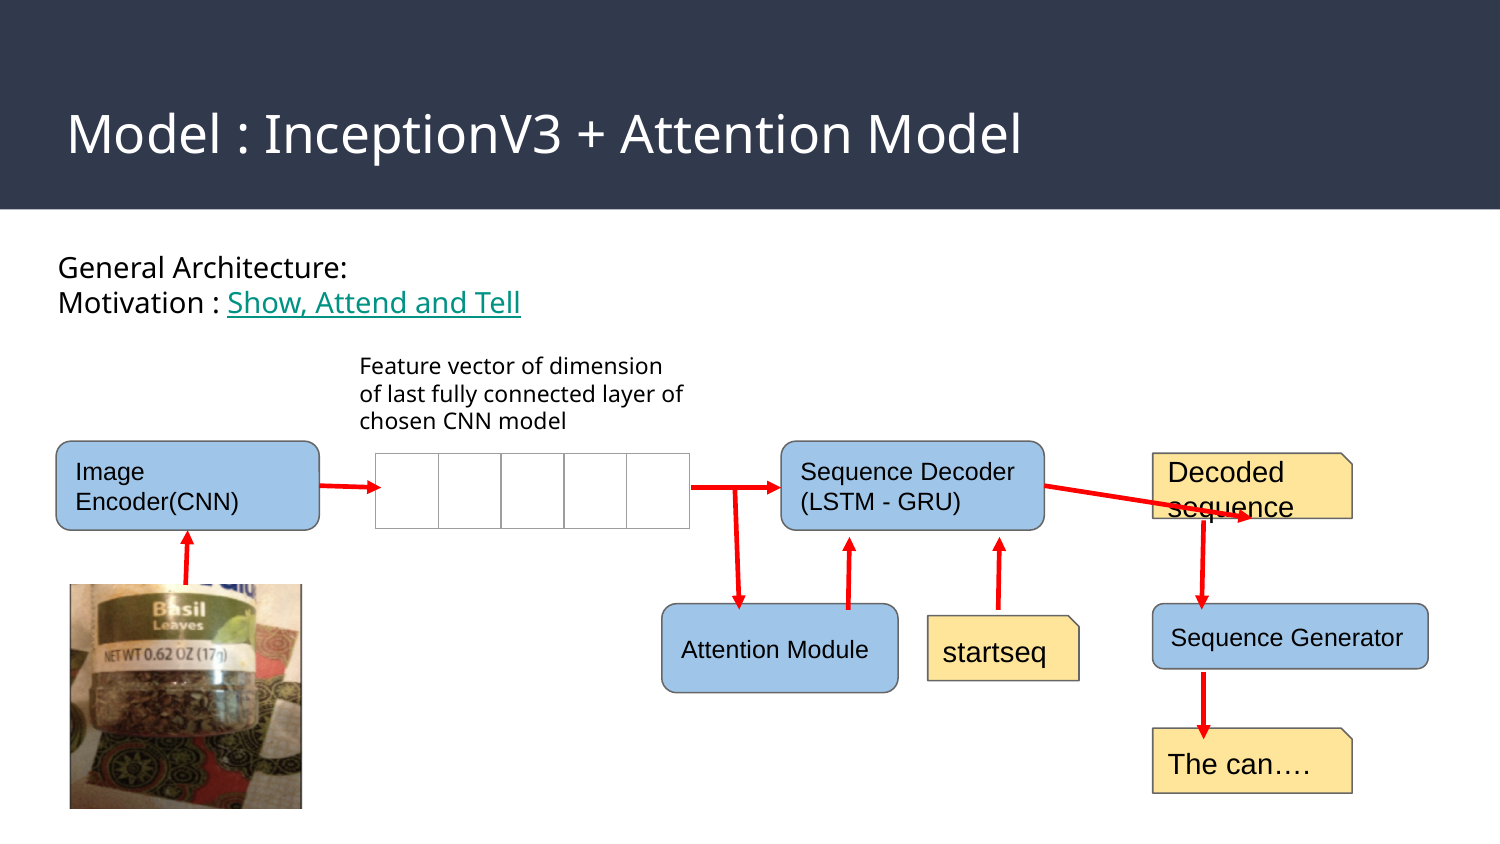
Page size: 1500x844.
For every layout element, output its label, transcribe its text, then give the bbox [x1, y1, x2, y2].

text_box Image Encoder(CNN) [56, 441, 320, 531]
text_box Sequence Decoder (LSTM - GRU) [781, 441, 1045, 531]
text_box Decoded sequence [1152, 453, 1353, 519]
text_box General Architecture: Motivation : Show, Attend and Tell [42, 234, 908, 339]
table_header [565, 454, 626, 528]
text_box Attention Module [661, 603, 899, 693]
table_header [376, 454, 438, 528]
table_header [439, 454, 500, 528]
text_box Feature vector of dimension of last fully connected layer of chosen CNN model [344, 336, 705, 450]
table_header [627, 454, 689, 528]
table_header [502, 454, 563, 528]
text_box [734, 486, 740, 610]
text_box startseq [927, 615, 1079, 681]
title Model : InceptionV3 + Attention Model [51, 82, 1449, 185]
text_box Sequence Generator [1152, 603, 1429, 669]
text_box The can…. [1152, 728, 1353, 794]
picture [67, 584, 305, 810]
